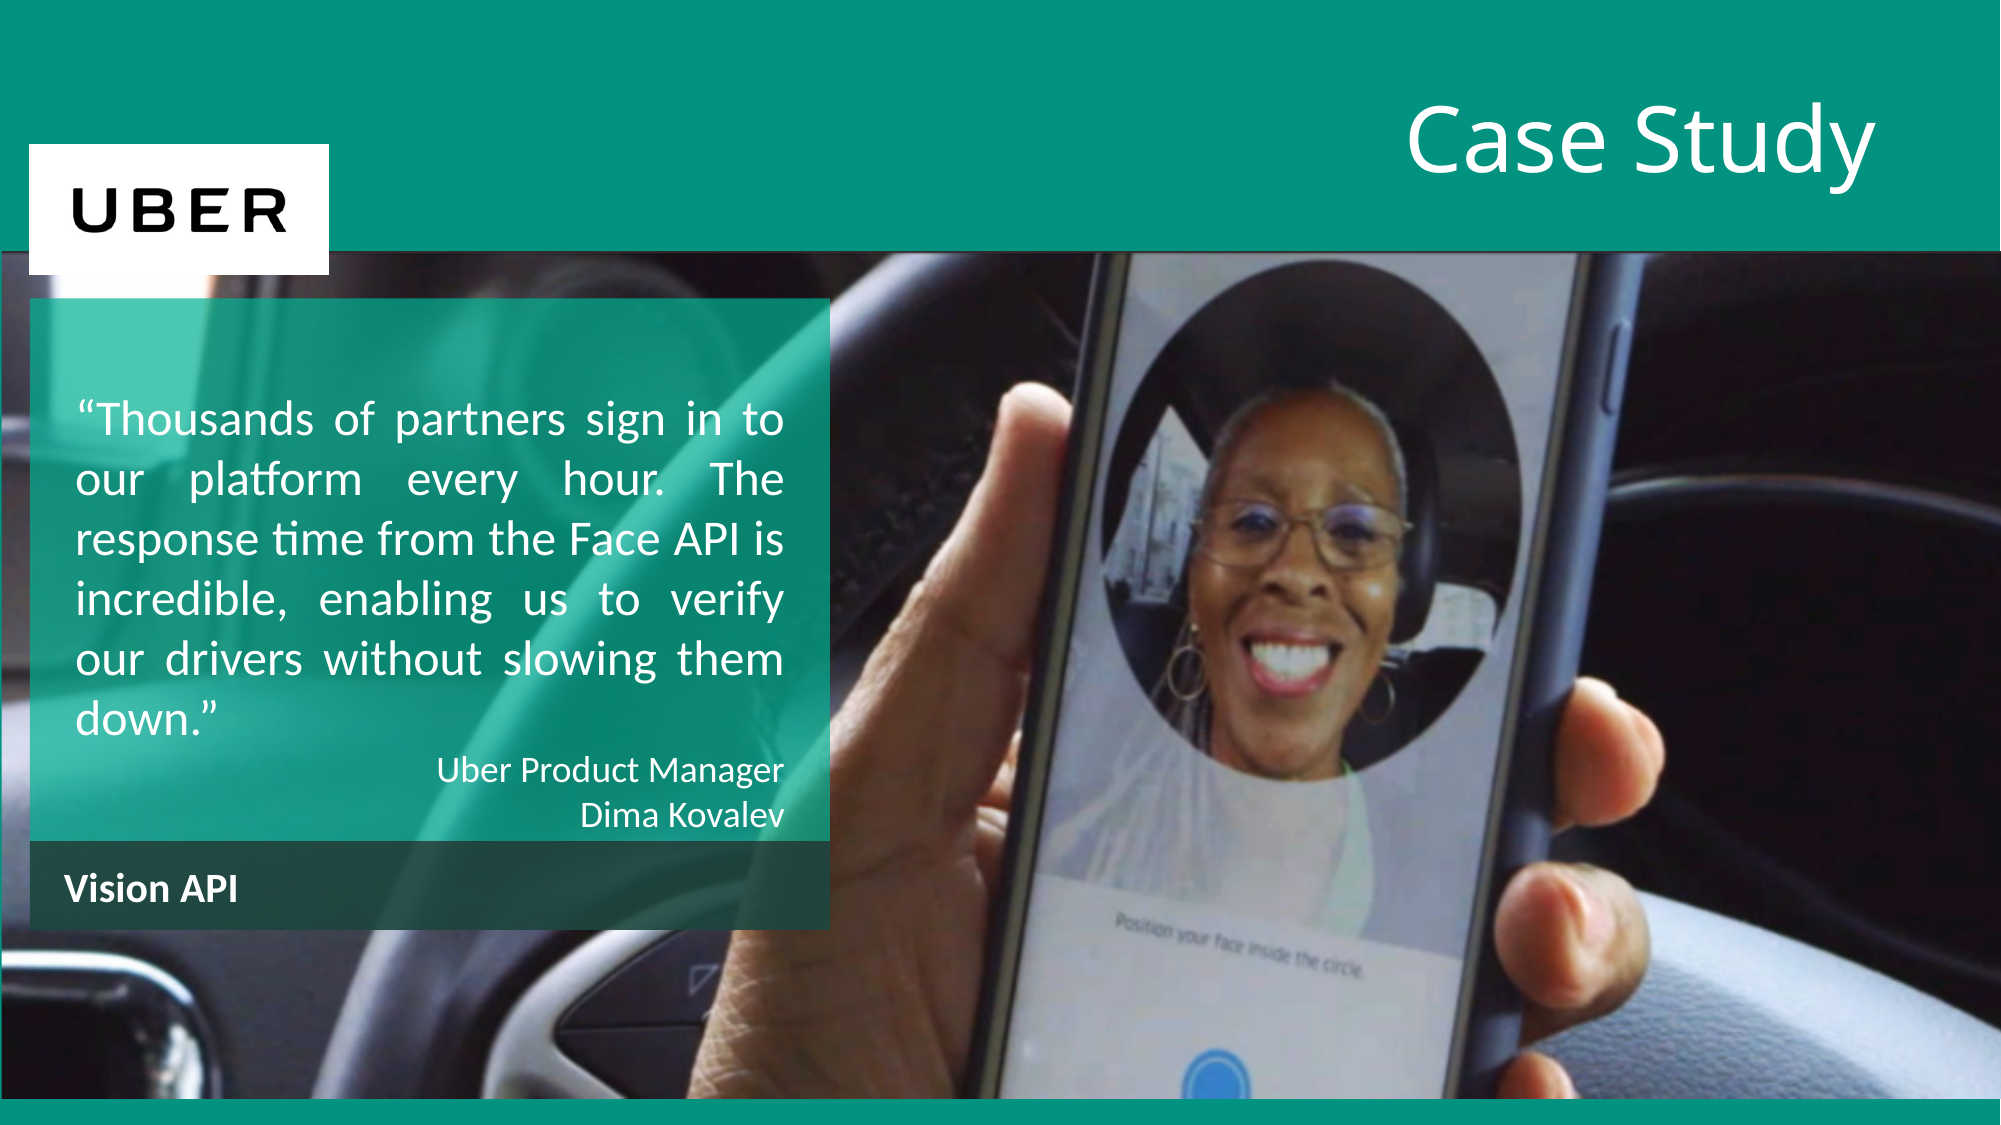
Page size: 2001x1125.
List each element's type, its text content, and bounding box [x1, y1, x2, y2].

picture [1, 144, 2001, 1099]
title Case Study [1389, 34, 2000, 251]
